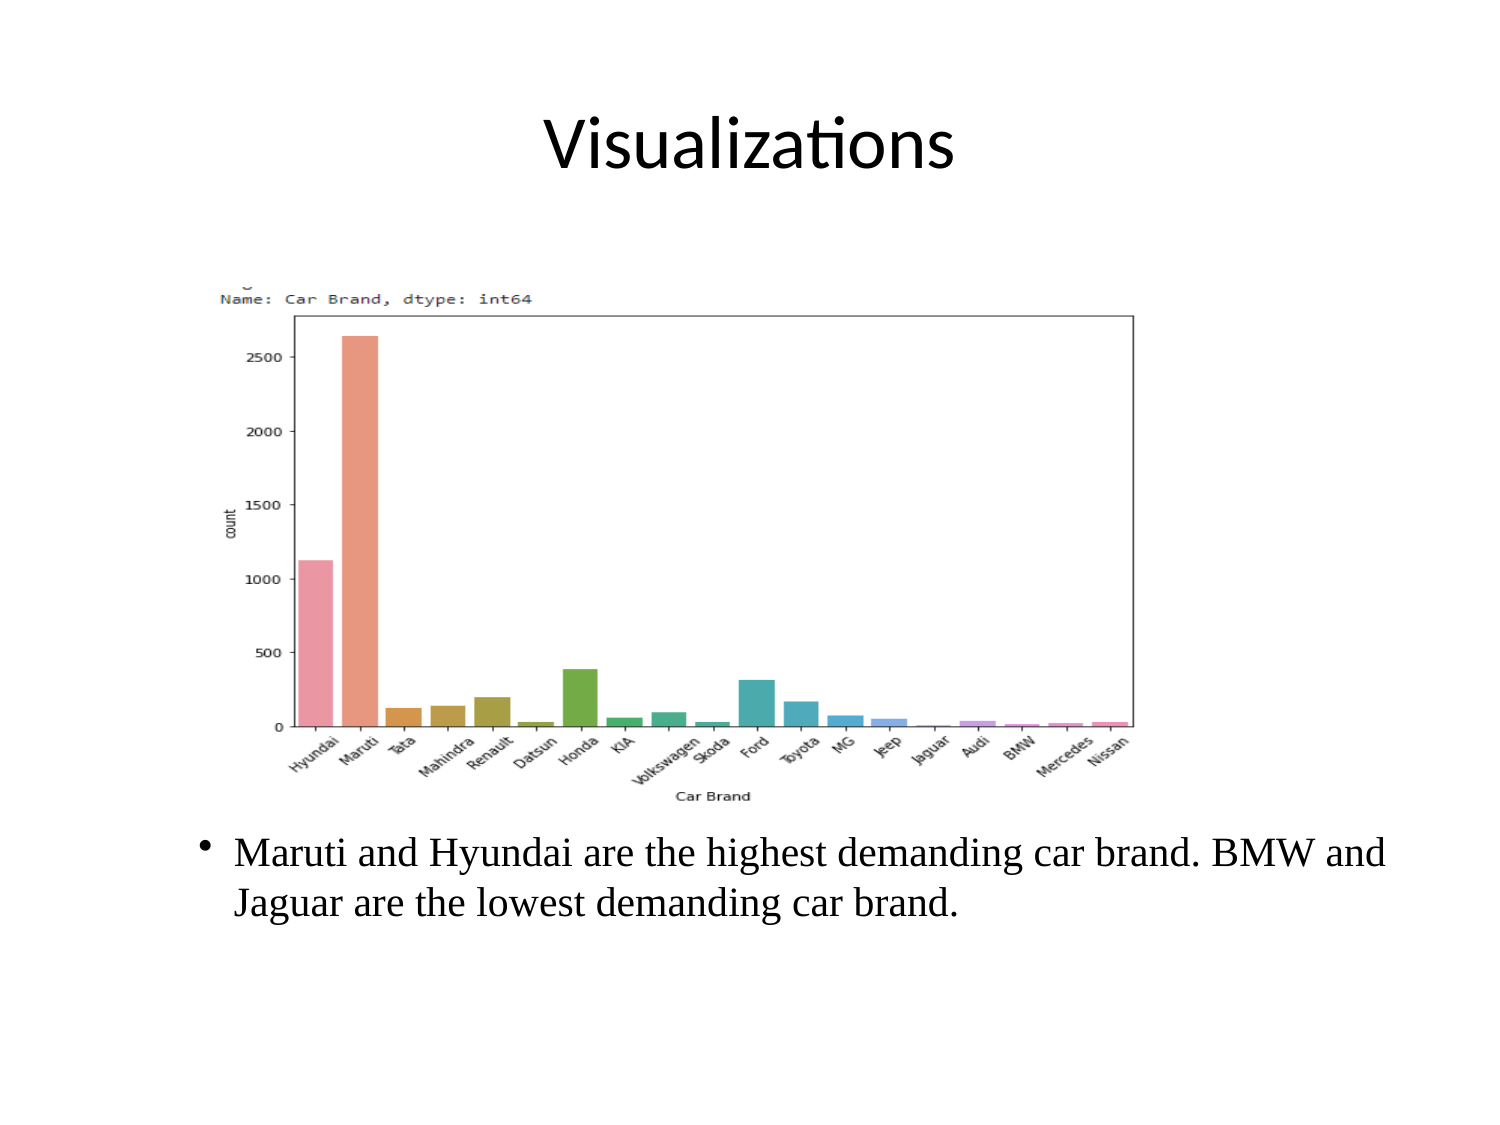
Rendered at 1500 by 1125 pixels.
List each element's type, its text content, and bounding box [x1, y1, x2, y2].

text_box Maruti and Hyundai are the highest demanding car brand. BMW and Jaguar are the lowest demanding car brand. [83, 824, 1413, 926]
title Visualizations [75, 45, 1425, 233]
picture [87, 287, 1413, 813]
